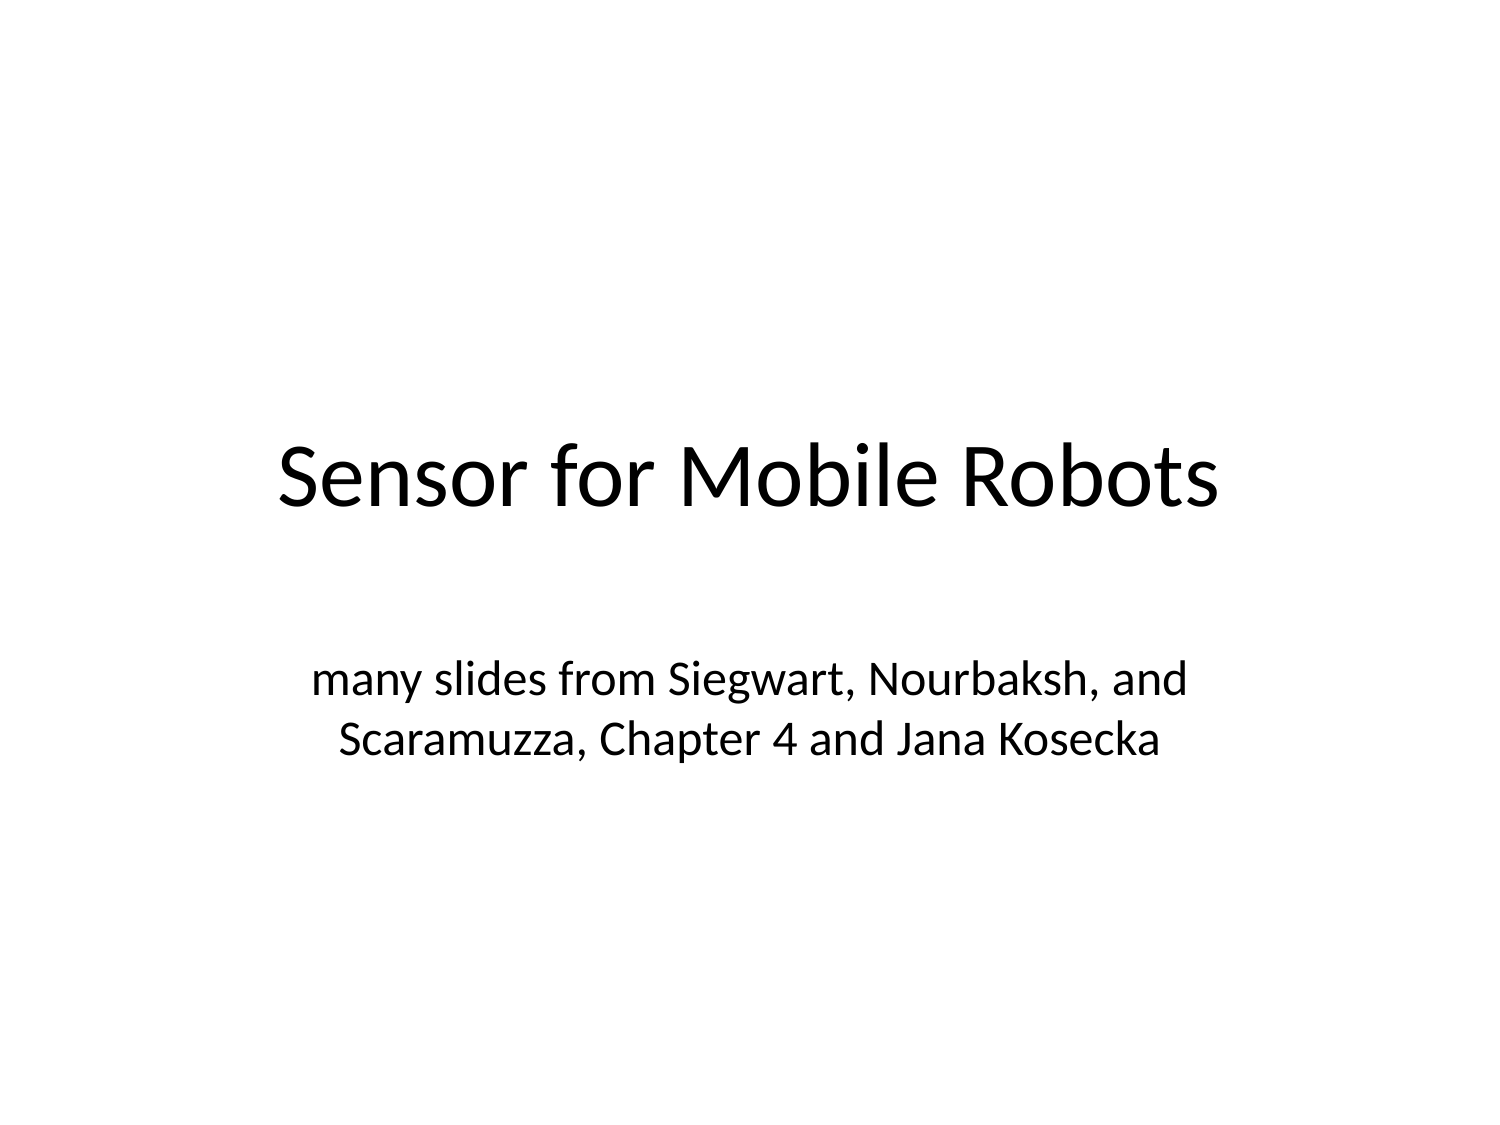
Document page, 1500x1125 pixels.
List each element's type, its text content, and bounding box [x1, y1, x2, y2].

title Sensor for Mobile Robots [112, 349, 1388, 591]
subtitle many slides from Siegwart, Nourbaksh, and Scaramuzza, Chapter 4 and Jana Kosecka [225, 637, 1275, 925]
